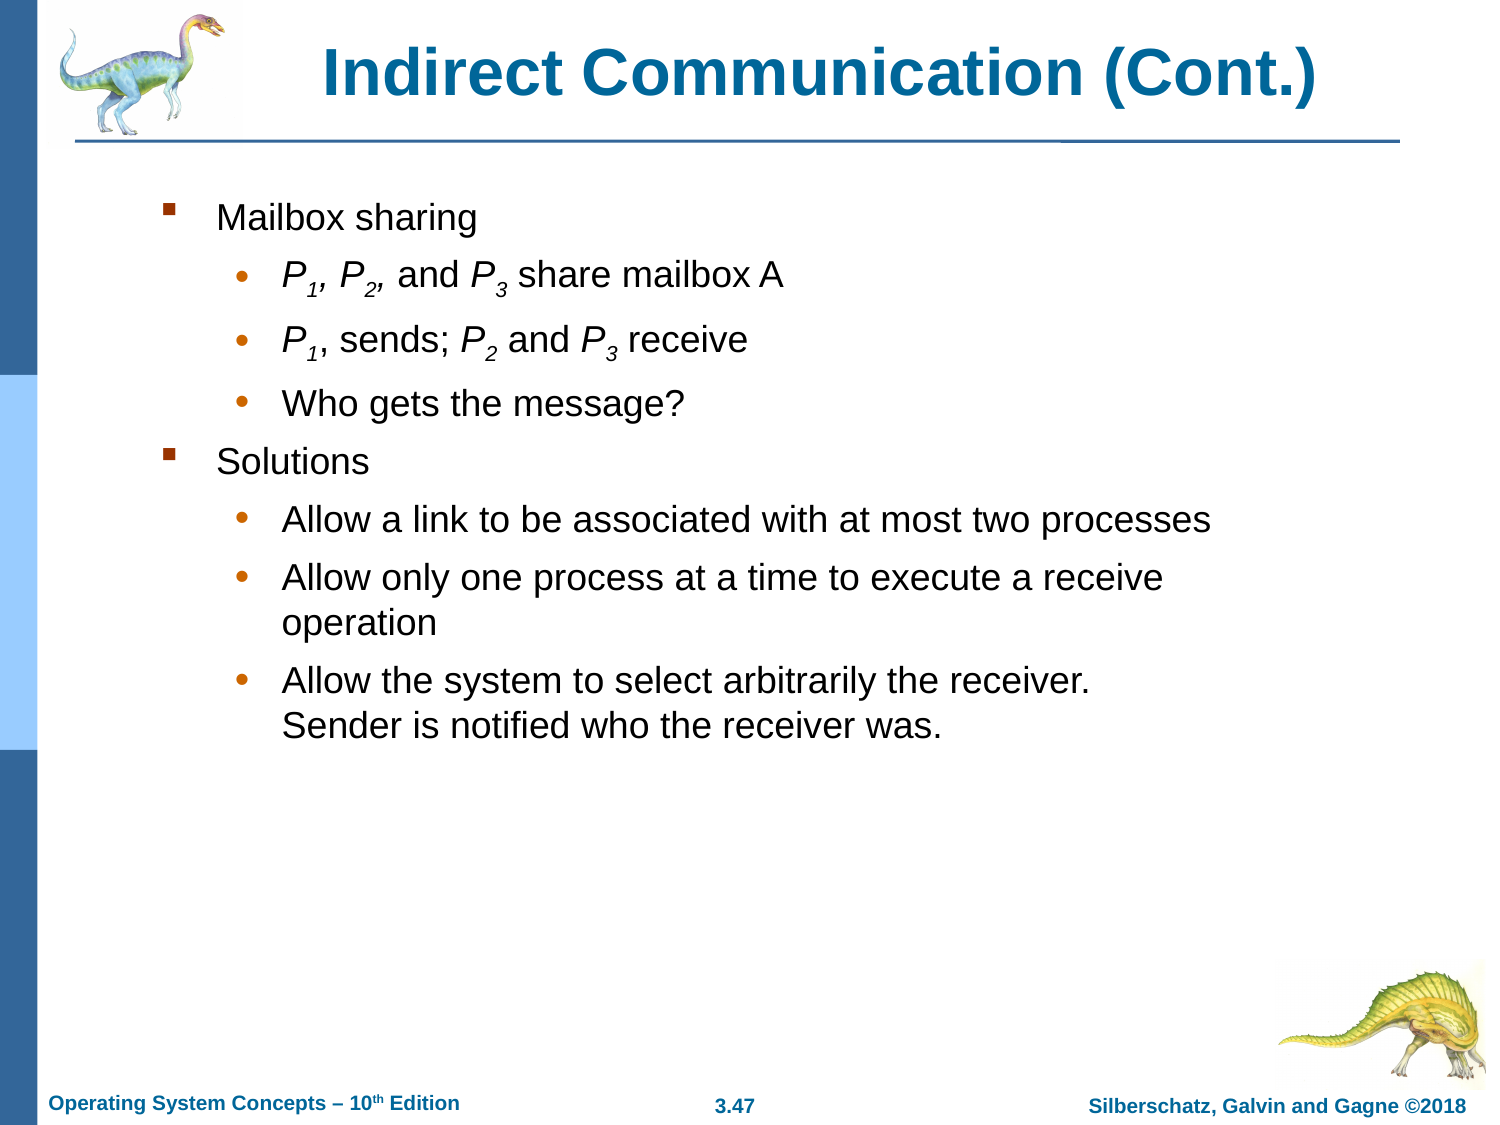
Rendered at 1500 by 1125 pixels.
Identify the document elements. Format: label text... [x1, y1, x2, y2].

picture [1275, 959, 1486, 1090]
picture [46, 0, 243, 149]
title Indirect Communication (Cont.) [160, 21, 1483, 116]
list Mailbox sharing P1, P2, and P3 share mailbox A P1, sends; P2 and P3 receive Who gets the message? Solutions Allow a link to be associated with at most two processes Allow only one process at a time to execute a receive operation Allow the system to select arbitrarily the receiver. Sender is notified who the receiver was. [144, 184, 1234, 929]
